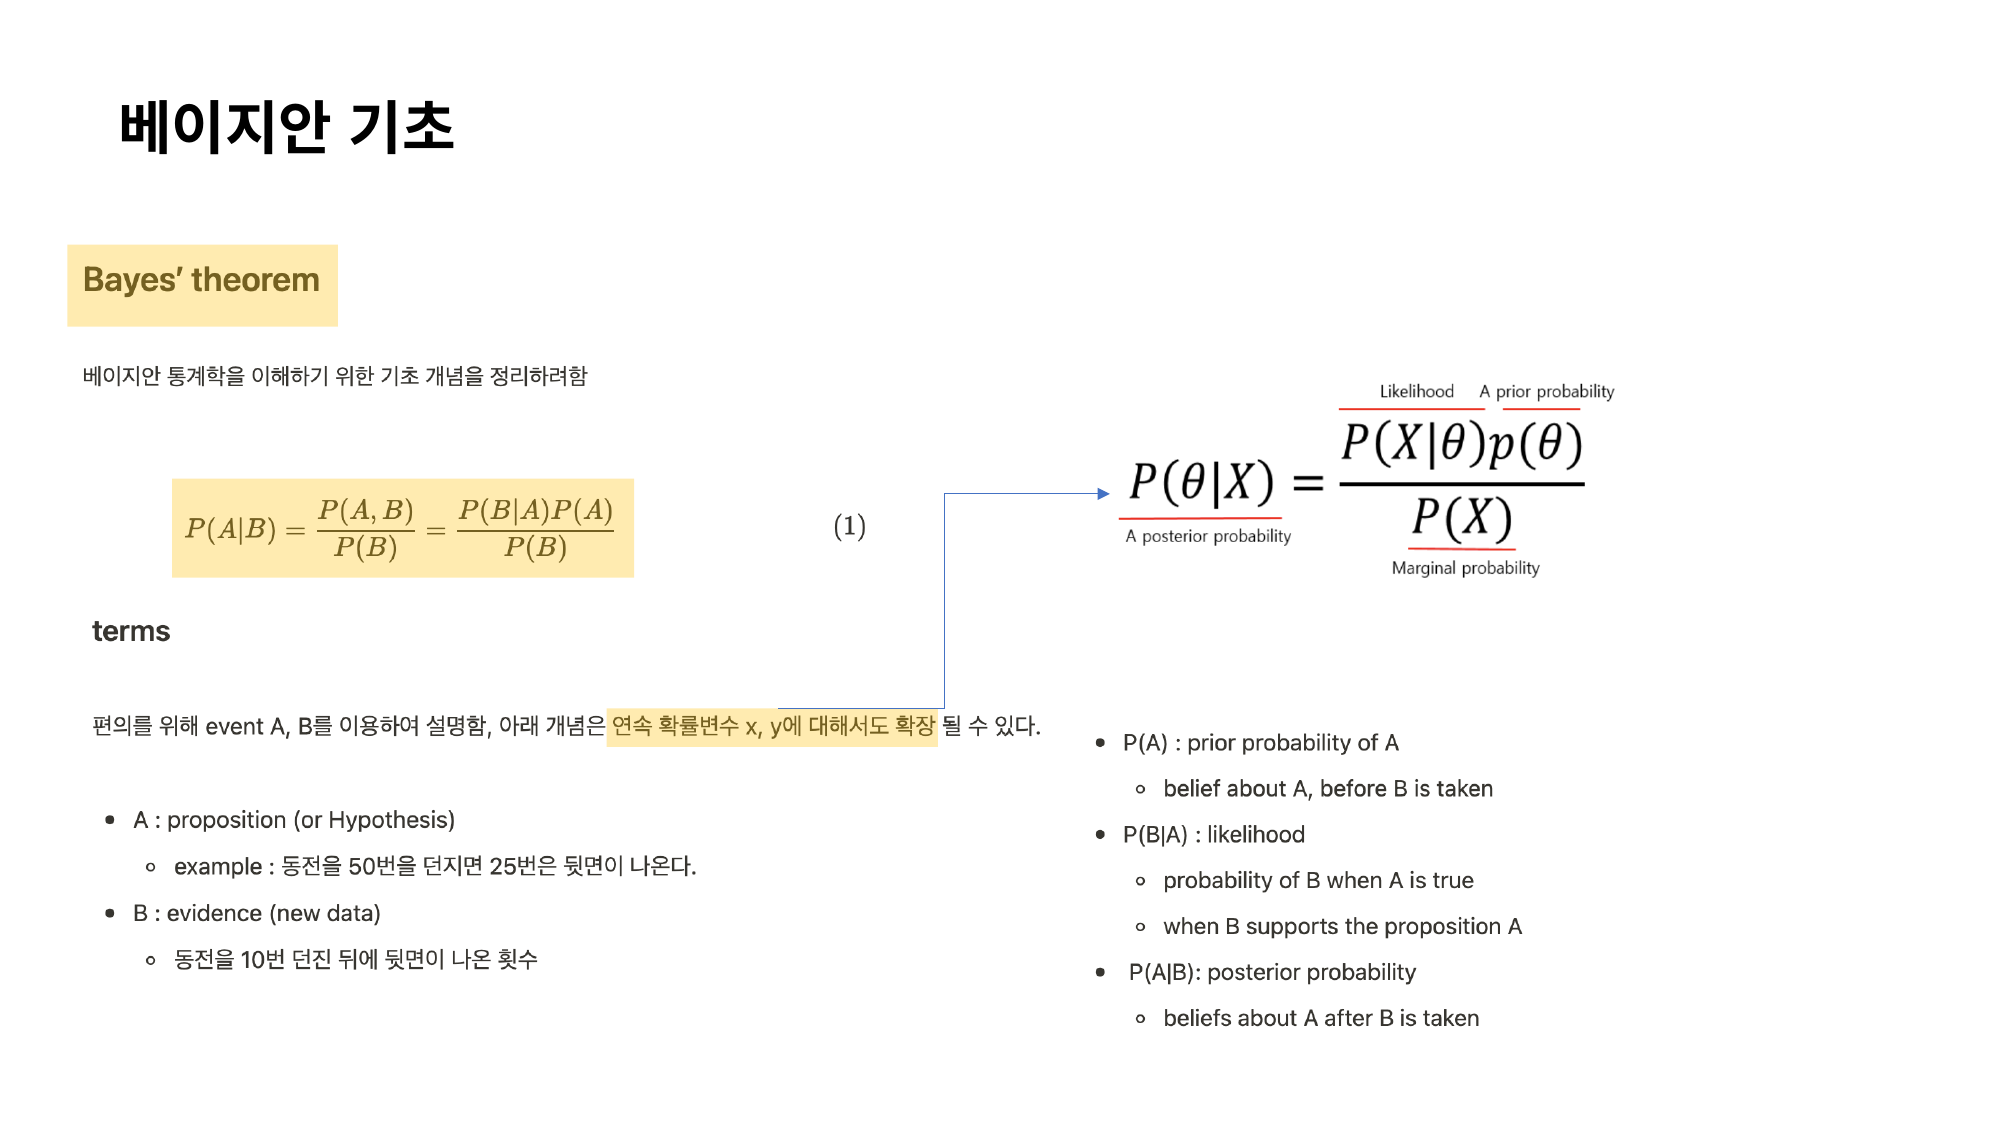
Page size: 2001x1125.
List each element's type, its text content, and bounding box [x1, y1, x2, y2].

text_box 베이지안 기초 [103, 83, 790, 169]
picture [73, 610, 1655, 1050]
picture [1109, 364, 1632, 623]
picture [73, 429, 891, 598]
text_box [778, 493, 1110, 709]
picture [64, 244, 1037, 397]
